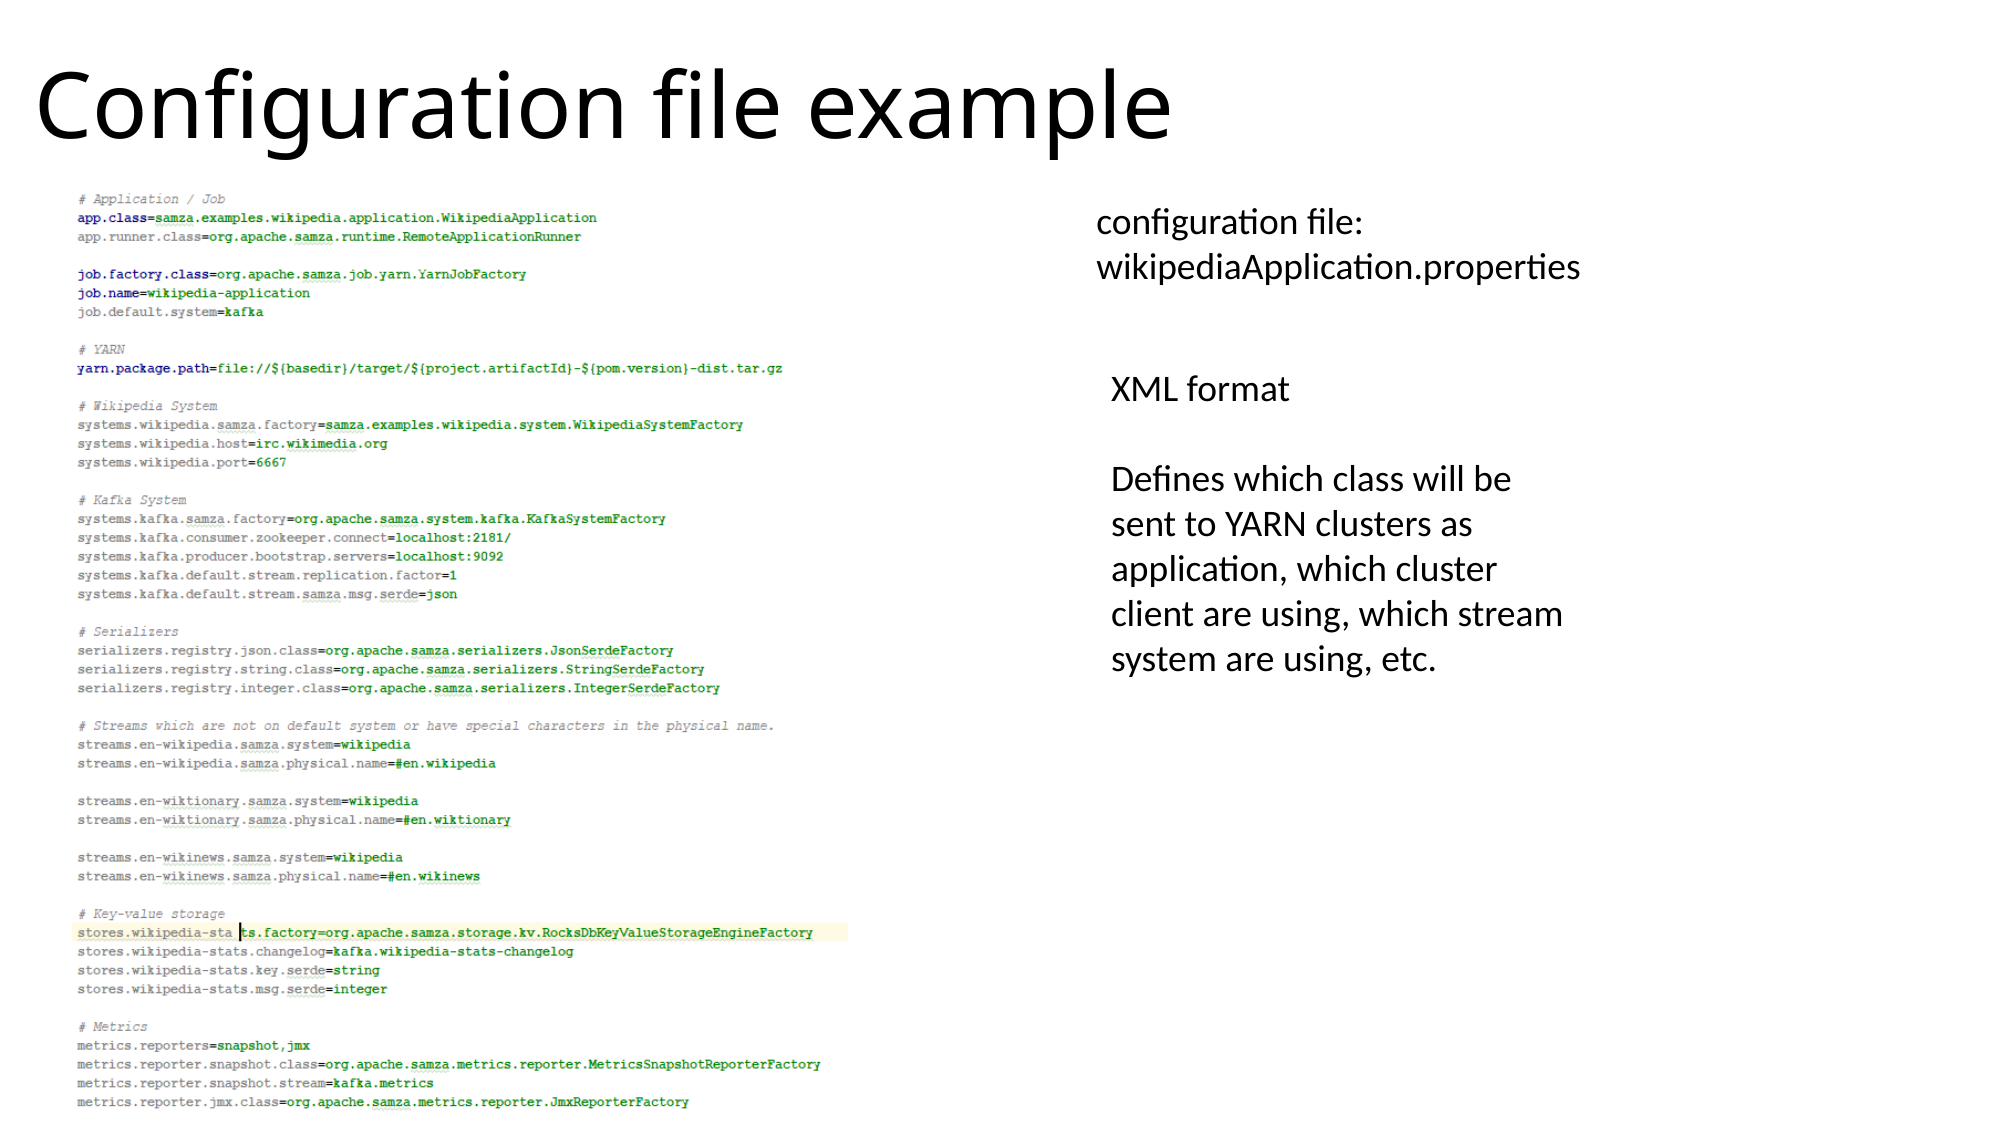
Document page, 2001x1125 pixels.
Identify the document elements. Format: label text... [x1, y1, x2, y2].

text_box XML format Defines which class will be sent to YARN clusters as application, which cluster client are using, which stream system are using, etc. [1096, 356, 1586, 686]
picture [72, 190, 848, 1125]
title Configuration file example [19, 0, 1745, 218]
text_box configuration file: wikipediaApplication.properties [1081, 190, 1733, 295]
